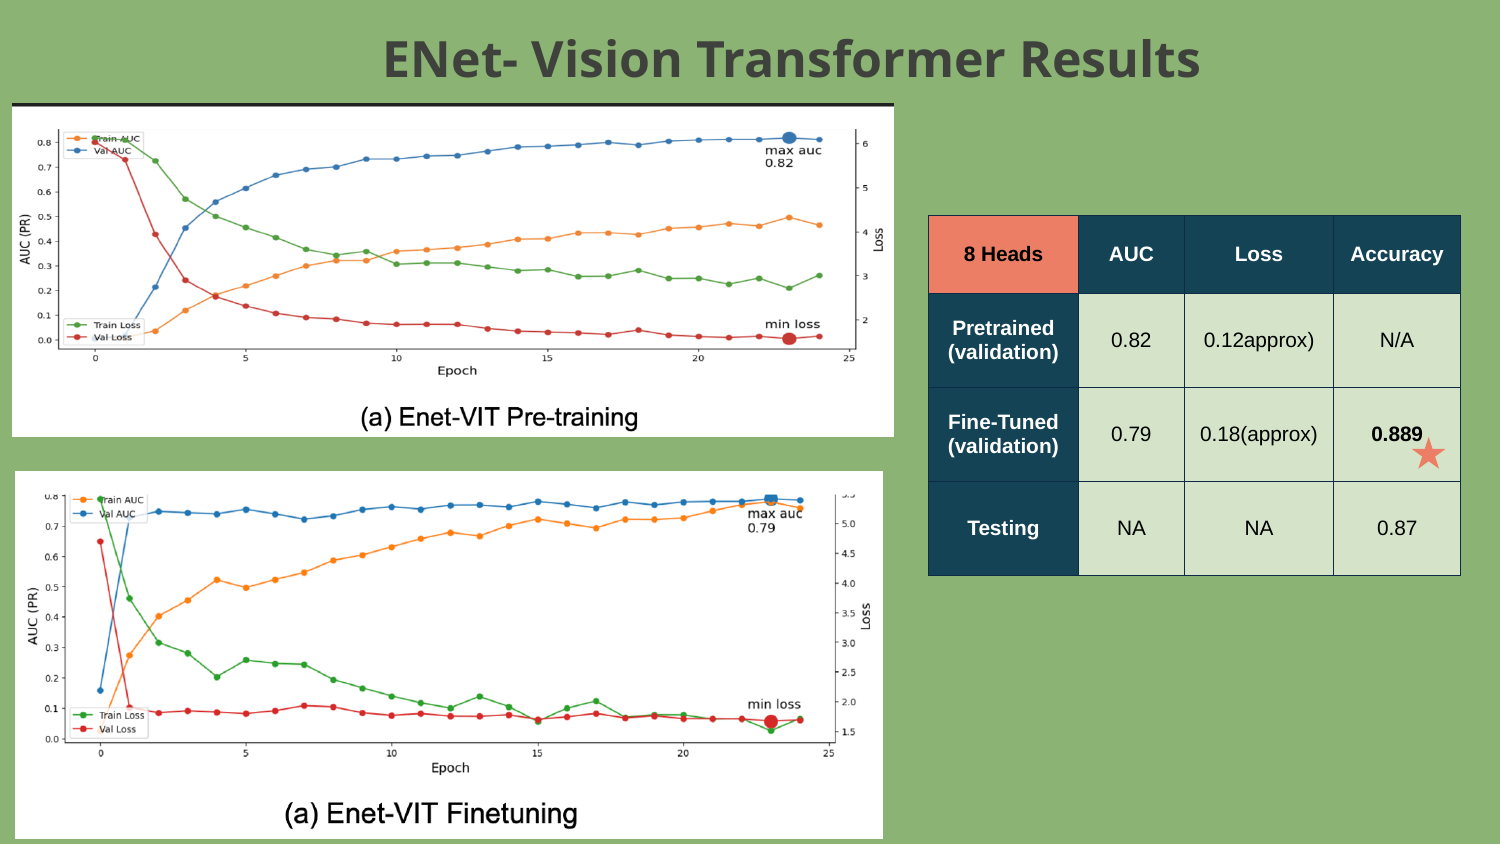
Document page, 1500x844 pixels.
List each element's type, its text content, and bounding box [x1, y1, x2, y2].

picture [15, 470, 884, 840]
table_cell 0.82 [1079, 294, 1184, 387]
table_cell N/A [1334, 294, 1460, 387]
table_cell NA [1185, 482, 1333, 575]
text_box ENet- Vision Transformer Results [337, 12, 1247, 103]
picture [12, 102, 894, 437]
table_cell 0.12approx) [1185, 294, 1333, 387]
table_cell Testing [929, 482, 1078, 575]
table_header 8 Heads [929, 216, 1078, 293]
table_cell 0.79 [1079, 388, 1184, 481]
table_header Loss [1185, 216, 1333, 293]
table_cell 0.87 [1334, 482, 1460, 575]
table_cell NA [1079, 482, 1184, 575]
table_header Accuracy [1334, 216, 1460, 293]
table_cell 0.889 [1334, 388, 1460, 481]
table_cell 0.18(approx) [1185, 388, 1333, 481]
table_cell Pretrained (validation) [929, 294, 1078, 387]
table_header AUC [1079, 216, 1184, 293]
table_cell Fine-Tuned (validation) [929, 388, 1078, 481]
text_box [1411, 436, 1446, 469]
